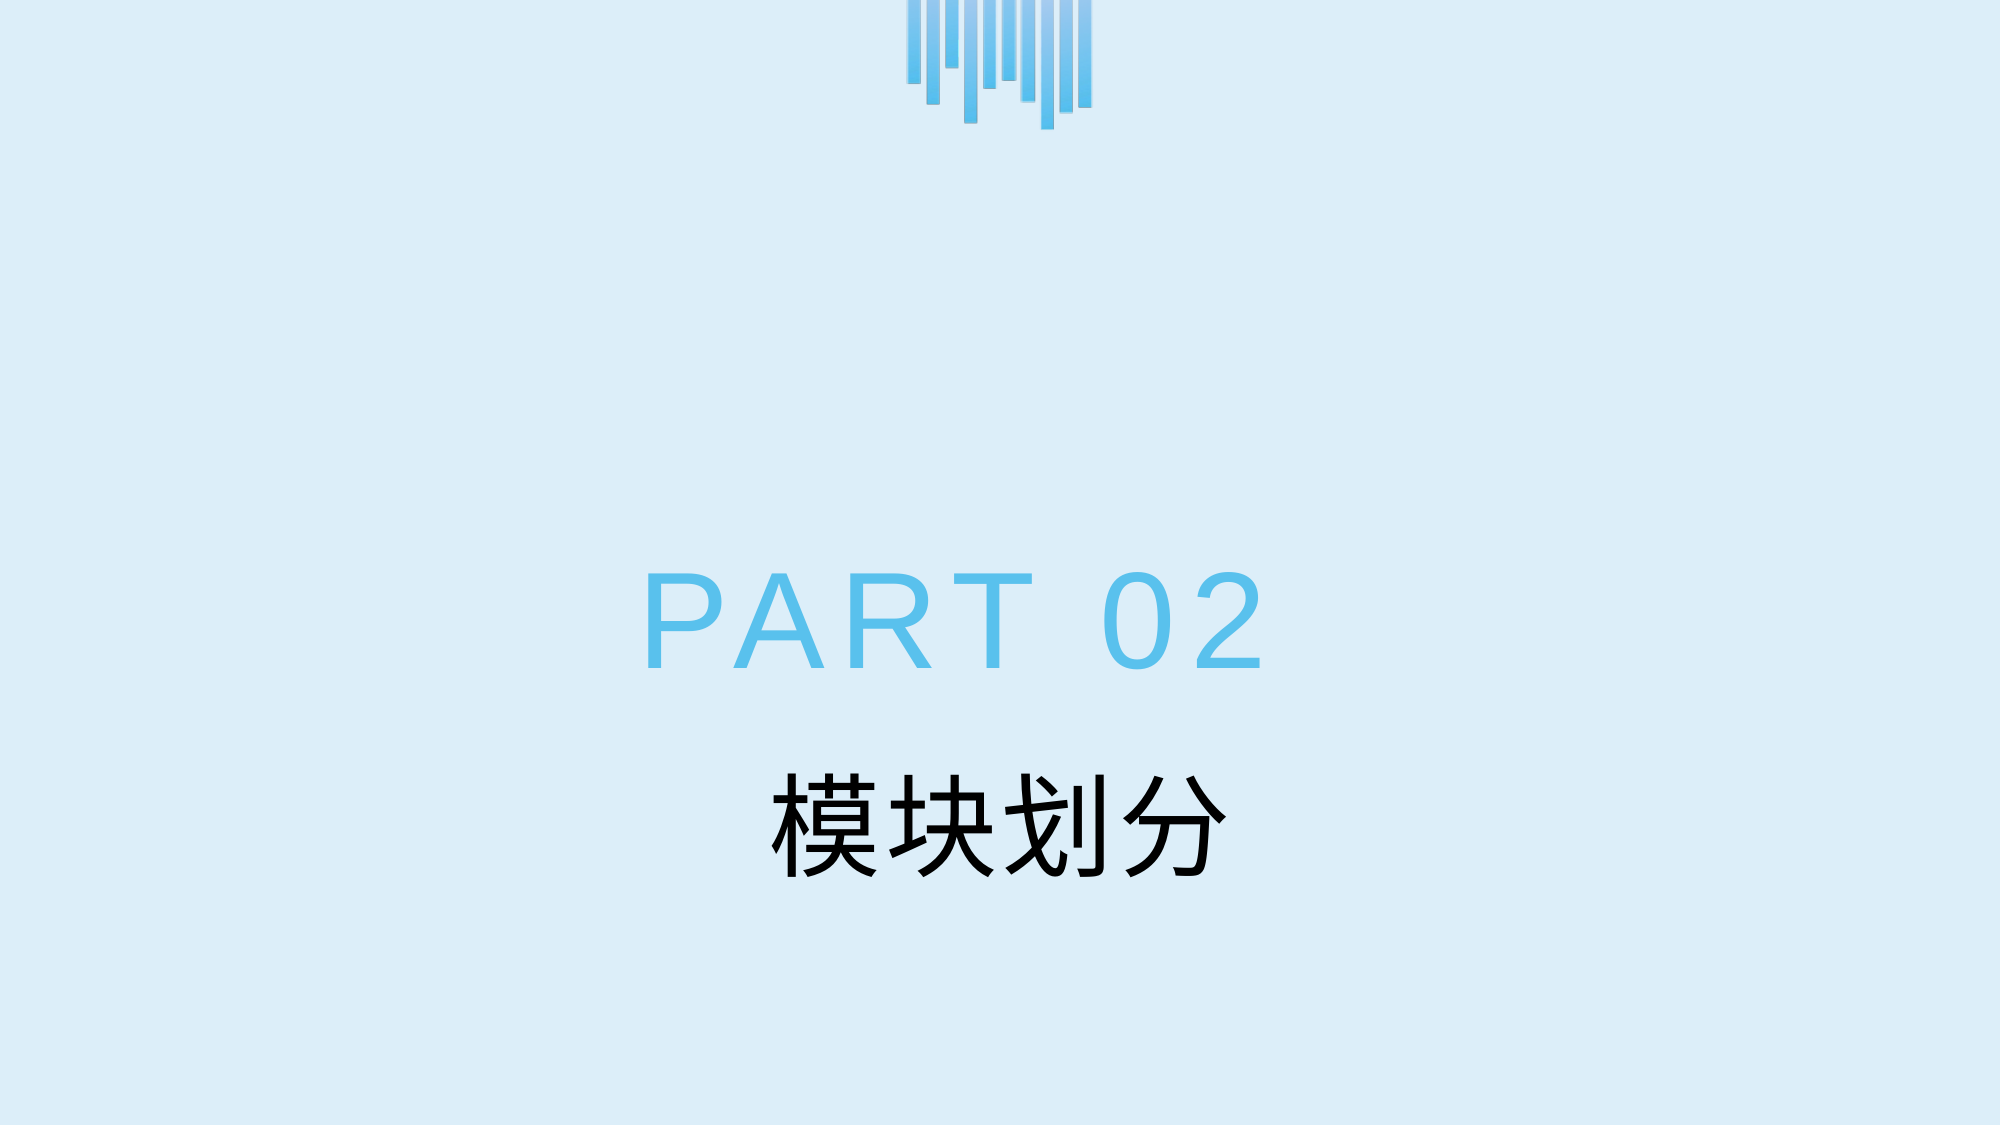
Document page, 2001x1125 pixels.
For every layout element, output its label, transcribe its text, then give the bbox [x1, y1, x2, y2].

title PART 02 [637, 517, 1363, 709]
picture [666, 0, 1334, 188]
subtitle 模块划分 [479, 715, 1521, 937]
